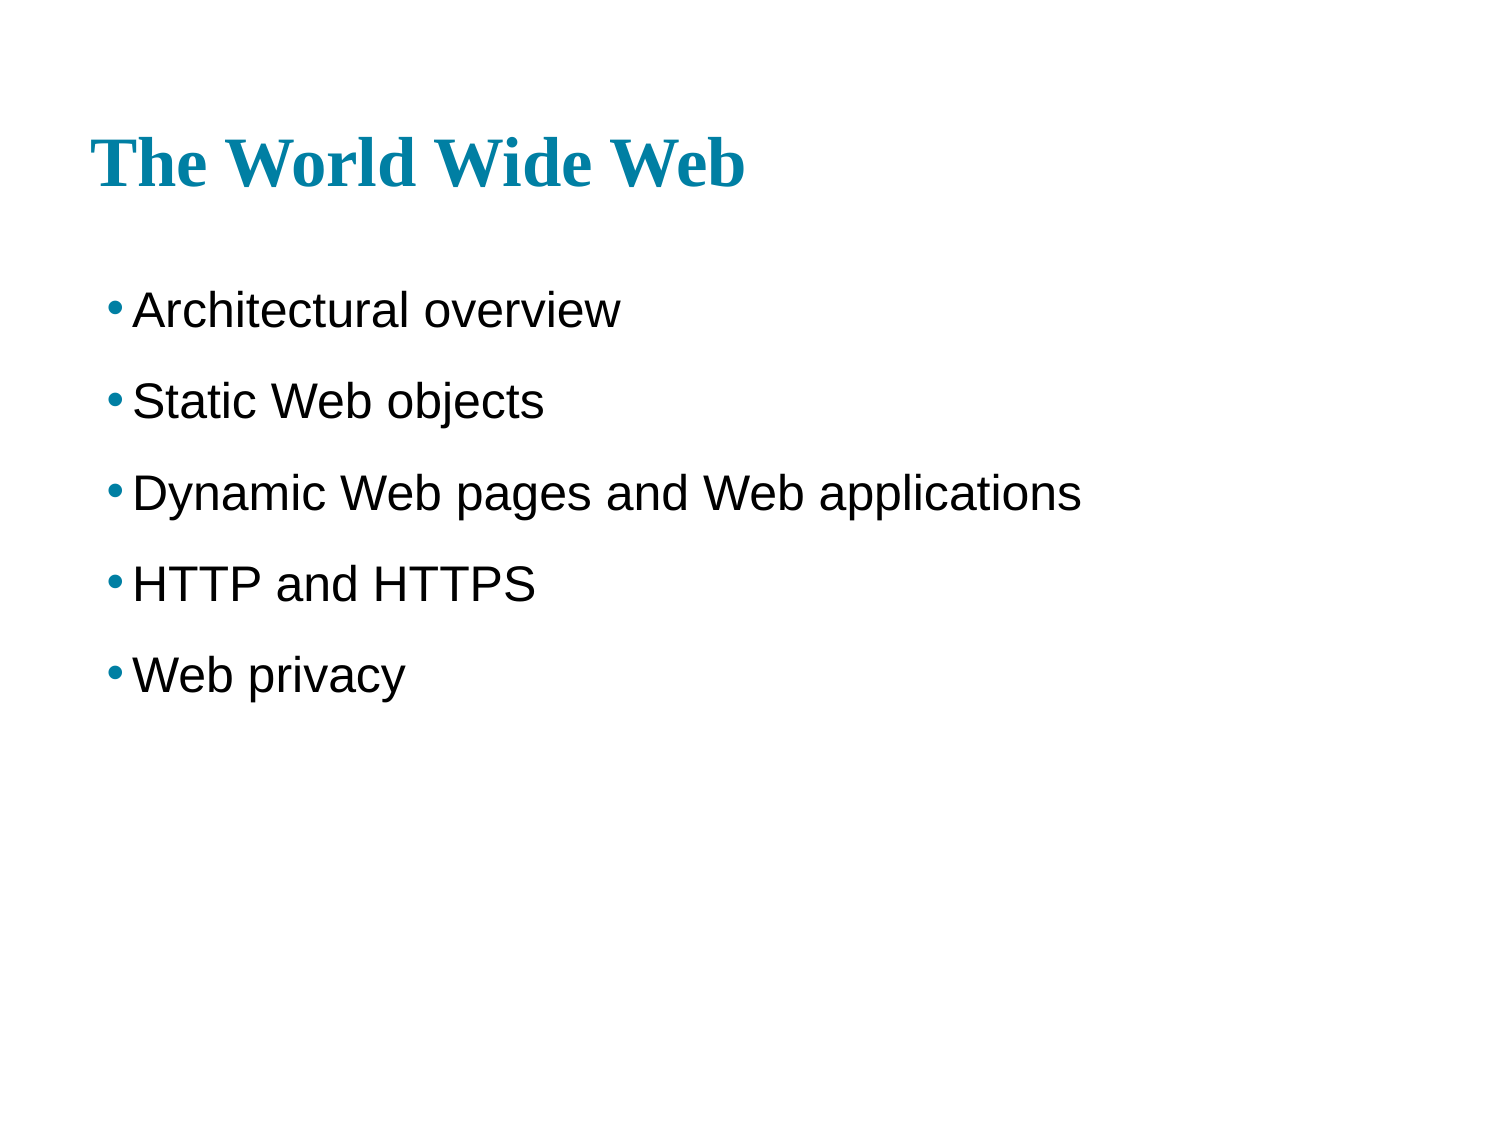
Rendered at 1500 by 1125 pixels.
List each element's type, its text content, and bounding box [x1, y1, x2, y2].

list Architectural overview Static Web objects Dynamic Web pages and Web applications HTTP and HTTPS Web privacy [75, 262, 1425, 1005]
title The World Wide Web [75, 35, 1425, 216]
